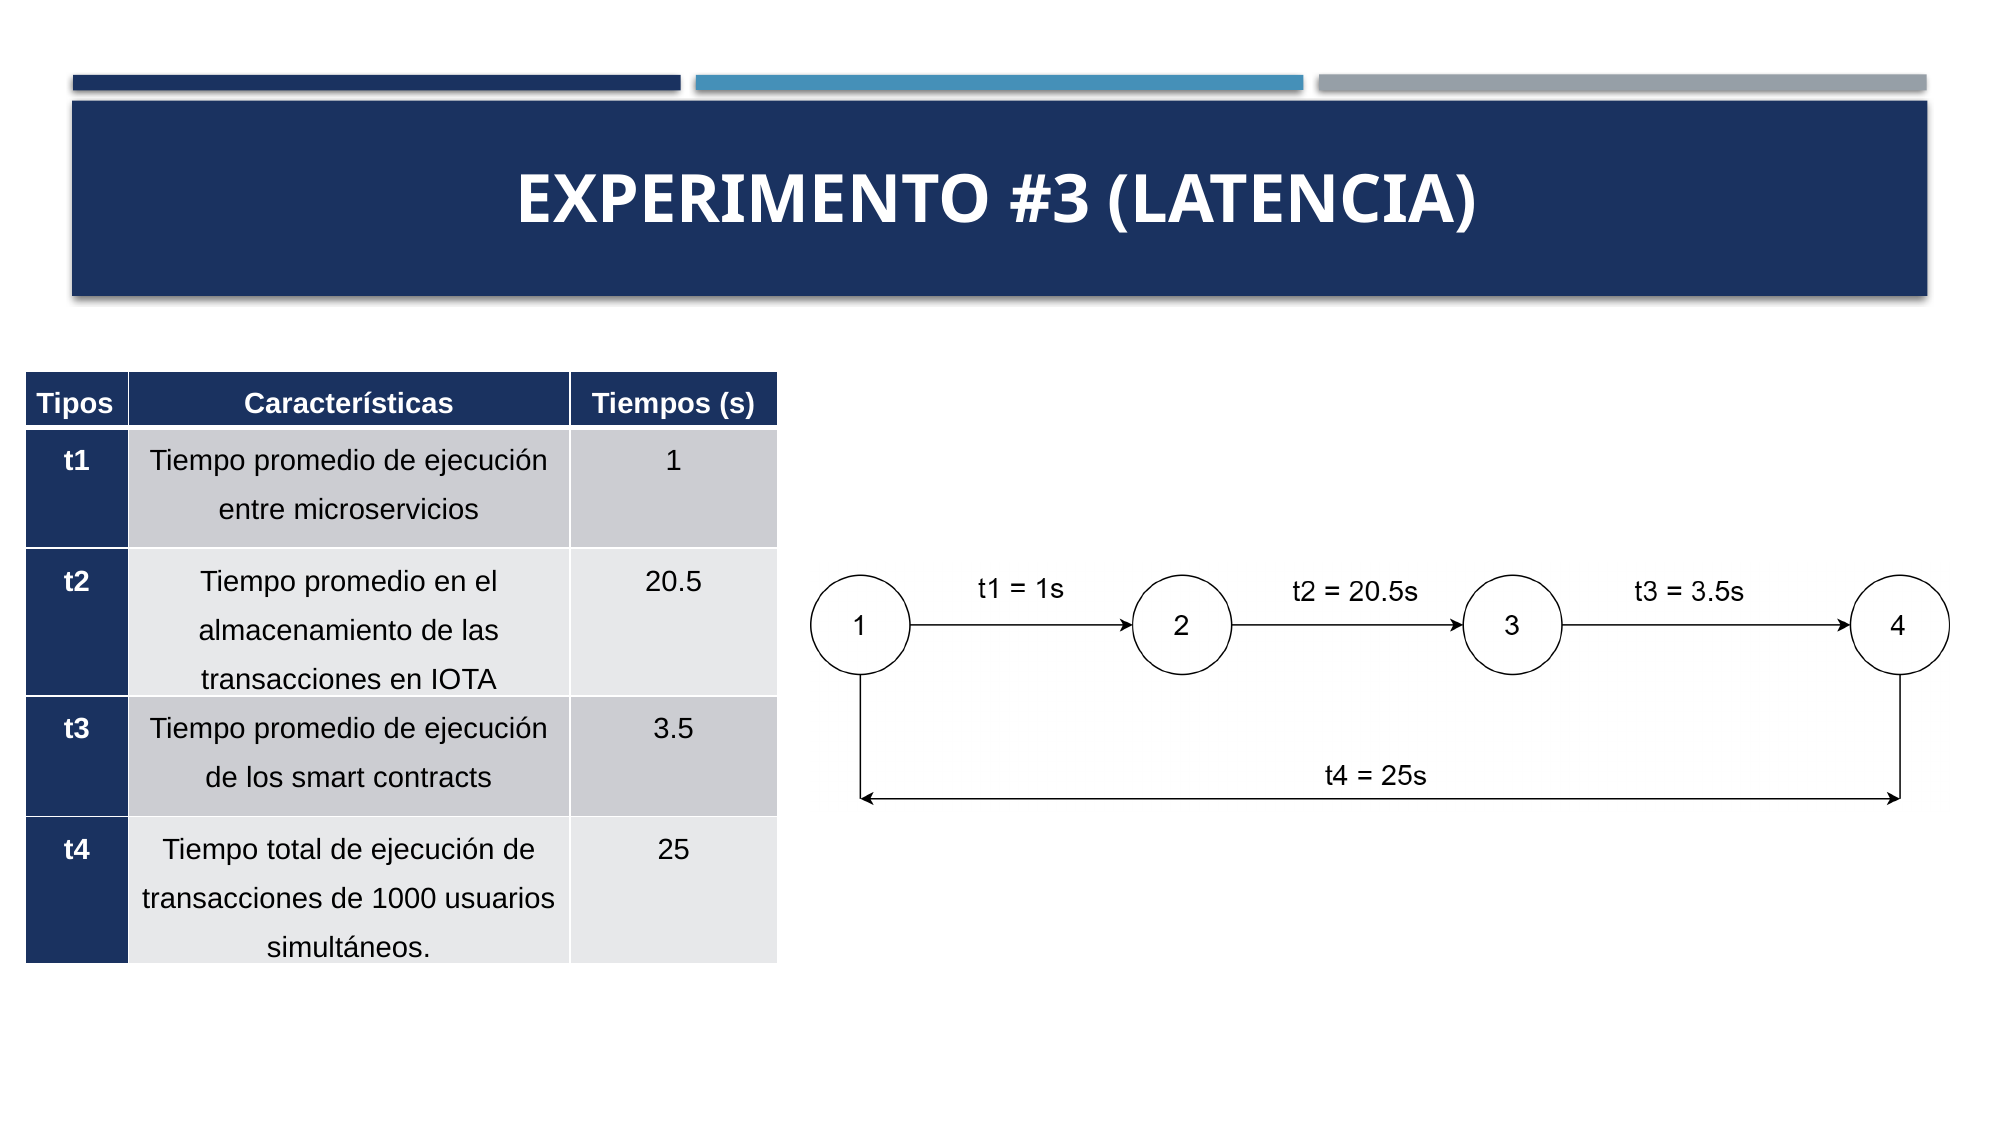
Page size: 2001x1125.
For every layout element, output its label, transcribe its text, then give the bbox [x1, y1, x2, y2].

table_cell 3.5 [571, 697, 777, 816]
table_cell t4 [26, 817, 128, 963]
table_header Tipos [26, 372, 128, 425]
table_cell Tiempo promedio de ejecución entre microservicios [129, 430, 569, 547]
table_cell t3 [26, 697, 128, 816]
table_cell t2 [26, 549, 128, 695]
title EXPERIMENTO #3 (Latencia) [69, 111, 1925, 244]
table_cell t1 [26, 430, 128, 547]
table_cell 25 [571, 817, 777, 963]
picture [810, 561, 1950, 813]
table_header Tiempos (s) [571, 372, 777, 425]
table_cell Tiempo promedio de ejecución de los smart contracts [129, 697, 569, 816]
table_cell 1 [571, 430, 777, 547]
table_cell Tiempo promedio en el almacenamiento de las transacciones en IOTA [129, 549, 569, 695]
table_cell 20.5 [571, 549, 777, 695]
table_cell Tiempo total de ejecución de transacciones de 1000 usuarios simultáneos. [129, 817, 569, 963]
table_header Características [129, 372, 569, 425]
